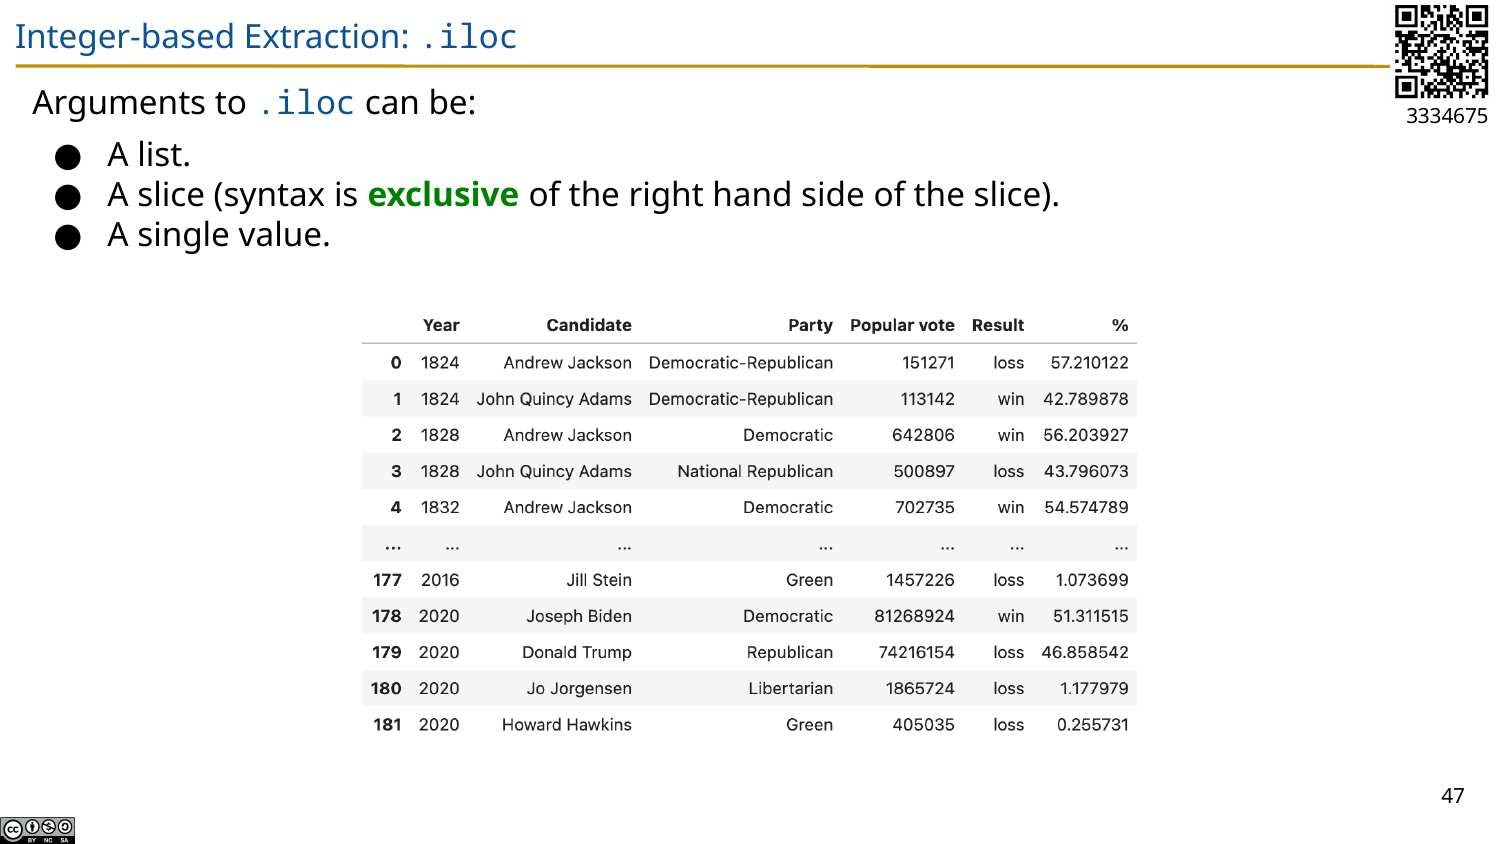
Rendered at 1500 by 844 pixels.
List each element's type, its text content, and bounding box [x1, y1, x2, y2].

title Integer-based Extraction: .iloc [0, 0, 1398, 65]
slide_number 47 [1389, 764, 1480, 830]
picture [357, 310, 1143, 748]
picture [0, 817, 75, 844]
picture [1398, 0, 1493, 103]
list Arguments to .iloc can be: A list. A slice (syntax is exclusive of the right hand side of the slice). A single value. [17, 65, 1416, 627]
